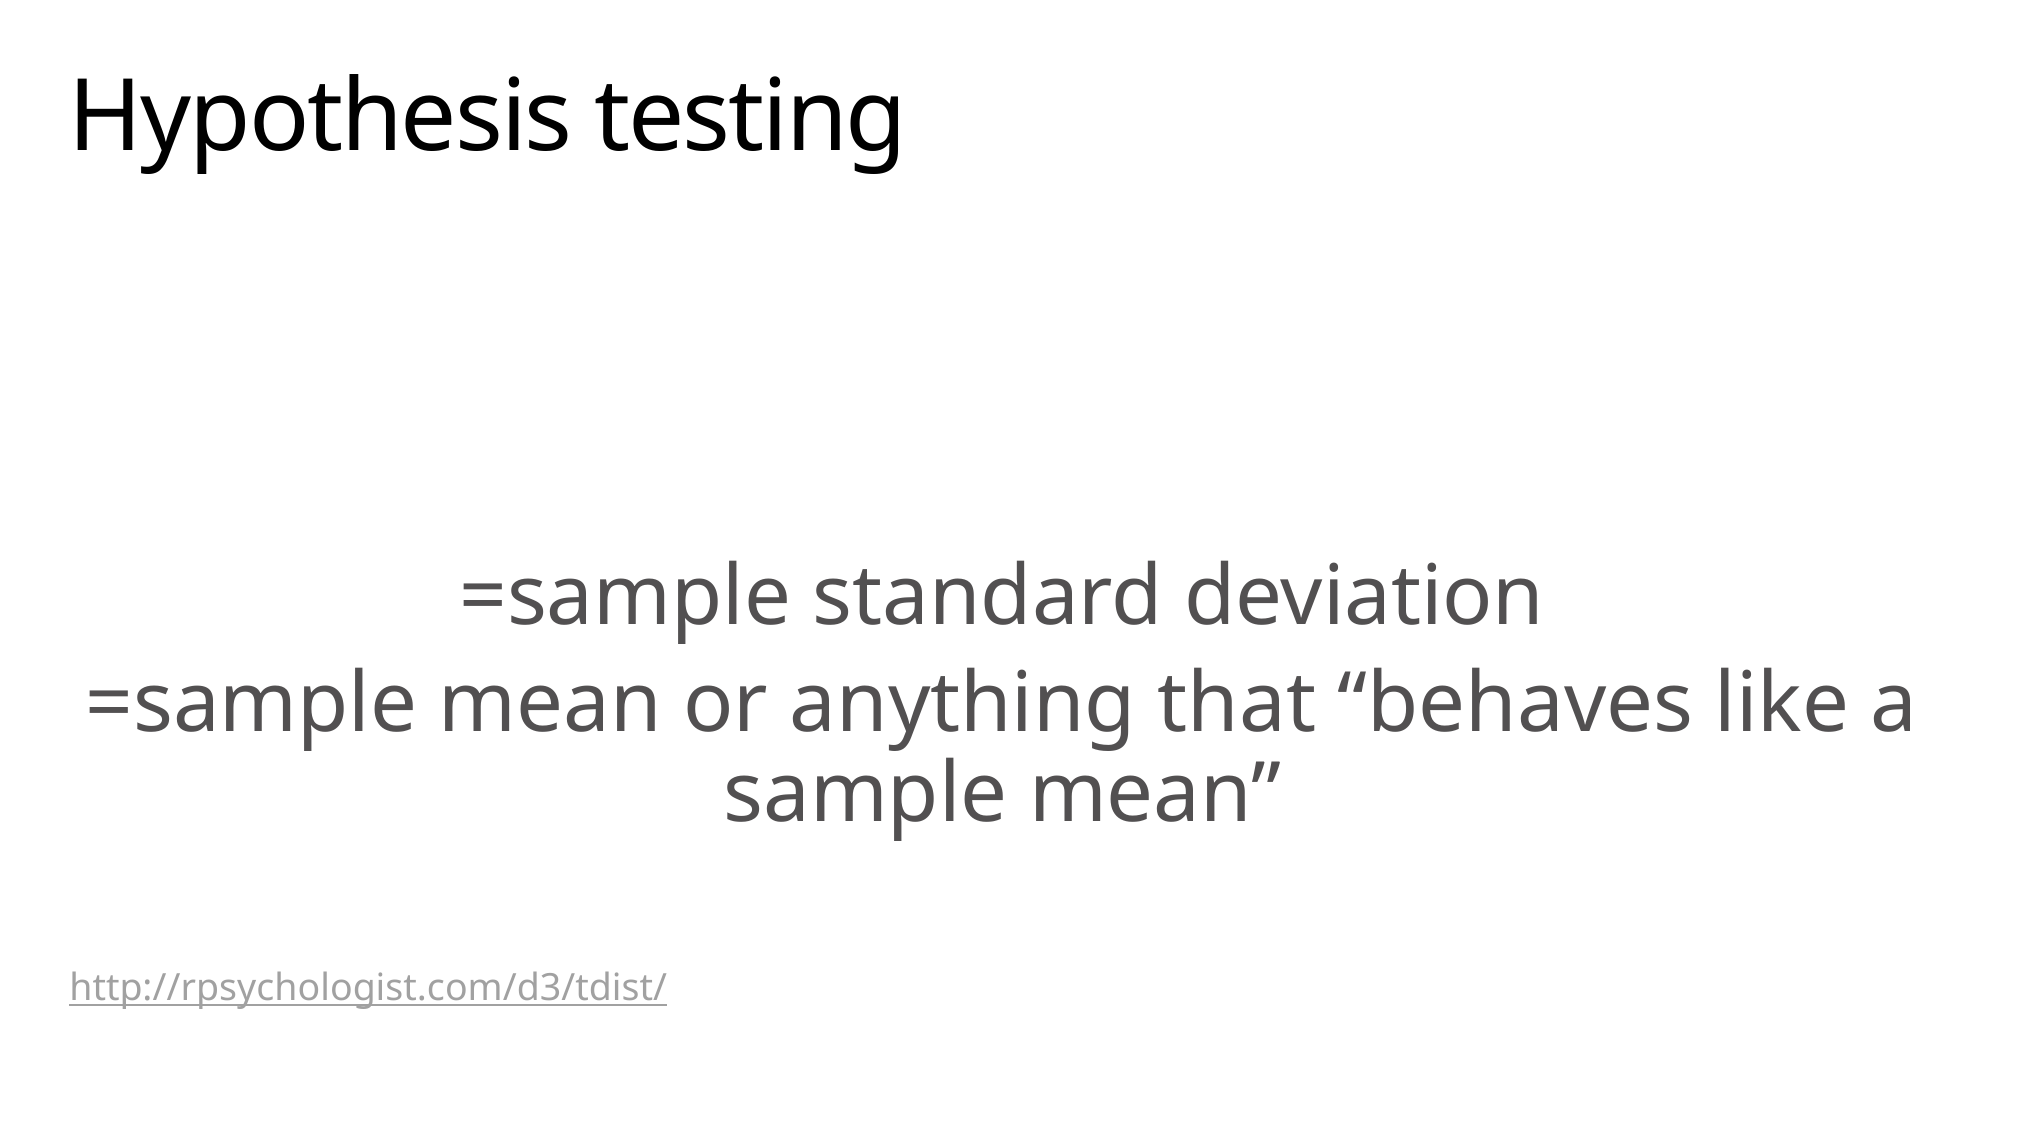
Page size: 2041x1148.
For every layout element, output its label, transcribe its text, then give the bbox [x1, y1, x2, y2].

title Hypothesis testing [45, 48, 1996, 200]
